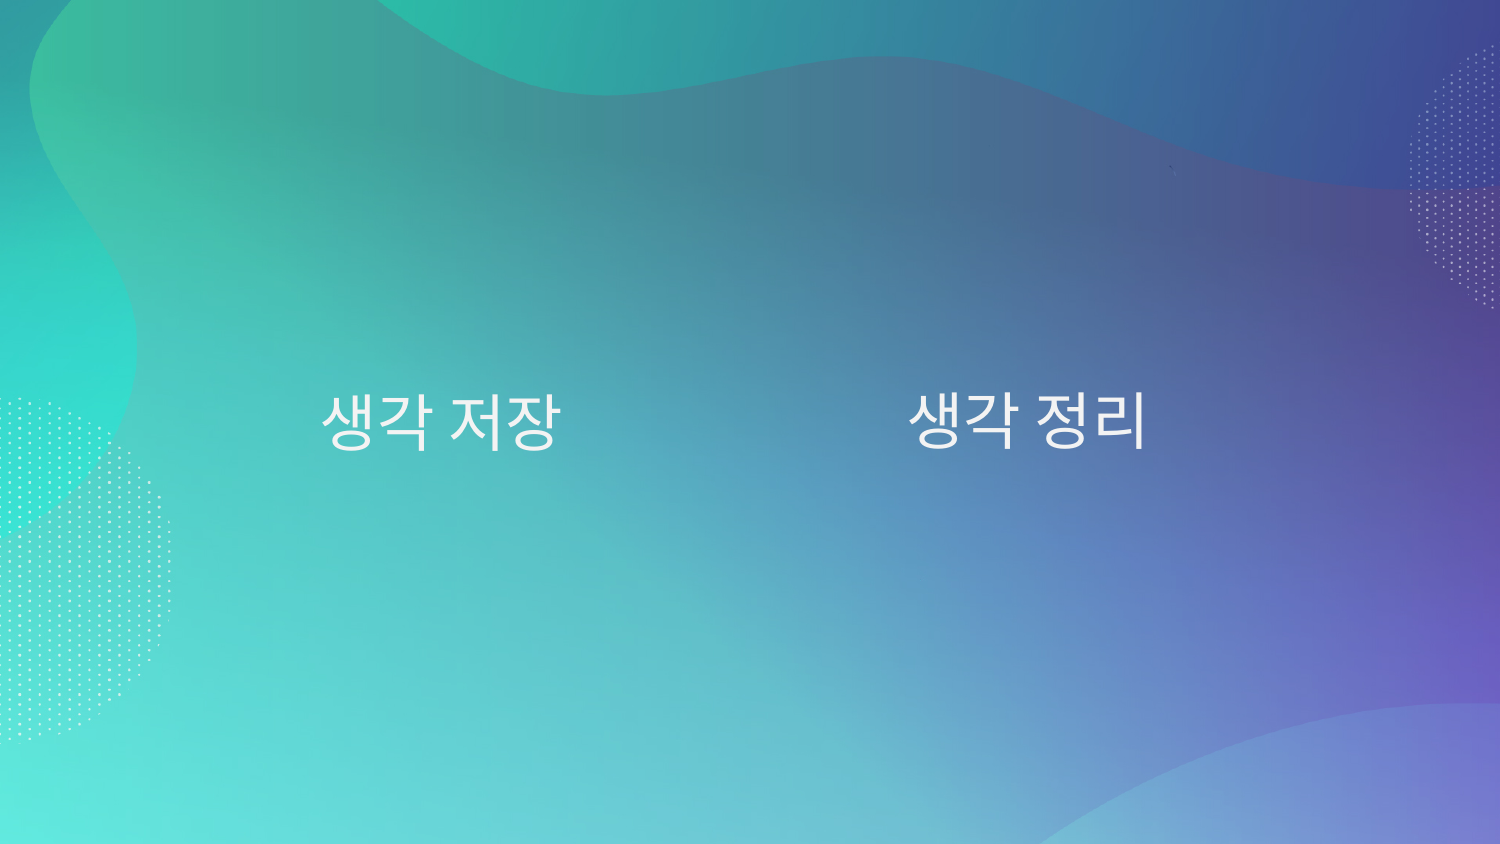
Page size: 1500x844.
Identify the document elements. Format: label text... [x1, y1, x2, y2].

title 생각 저장 [186, 275, 697, 569]
picture [0, 0, 1500, 844]
subtitle 생각 정리 [787, 277, 1269, 562]
